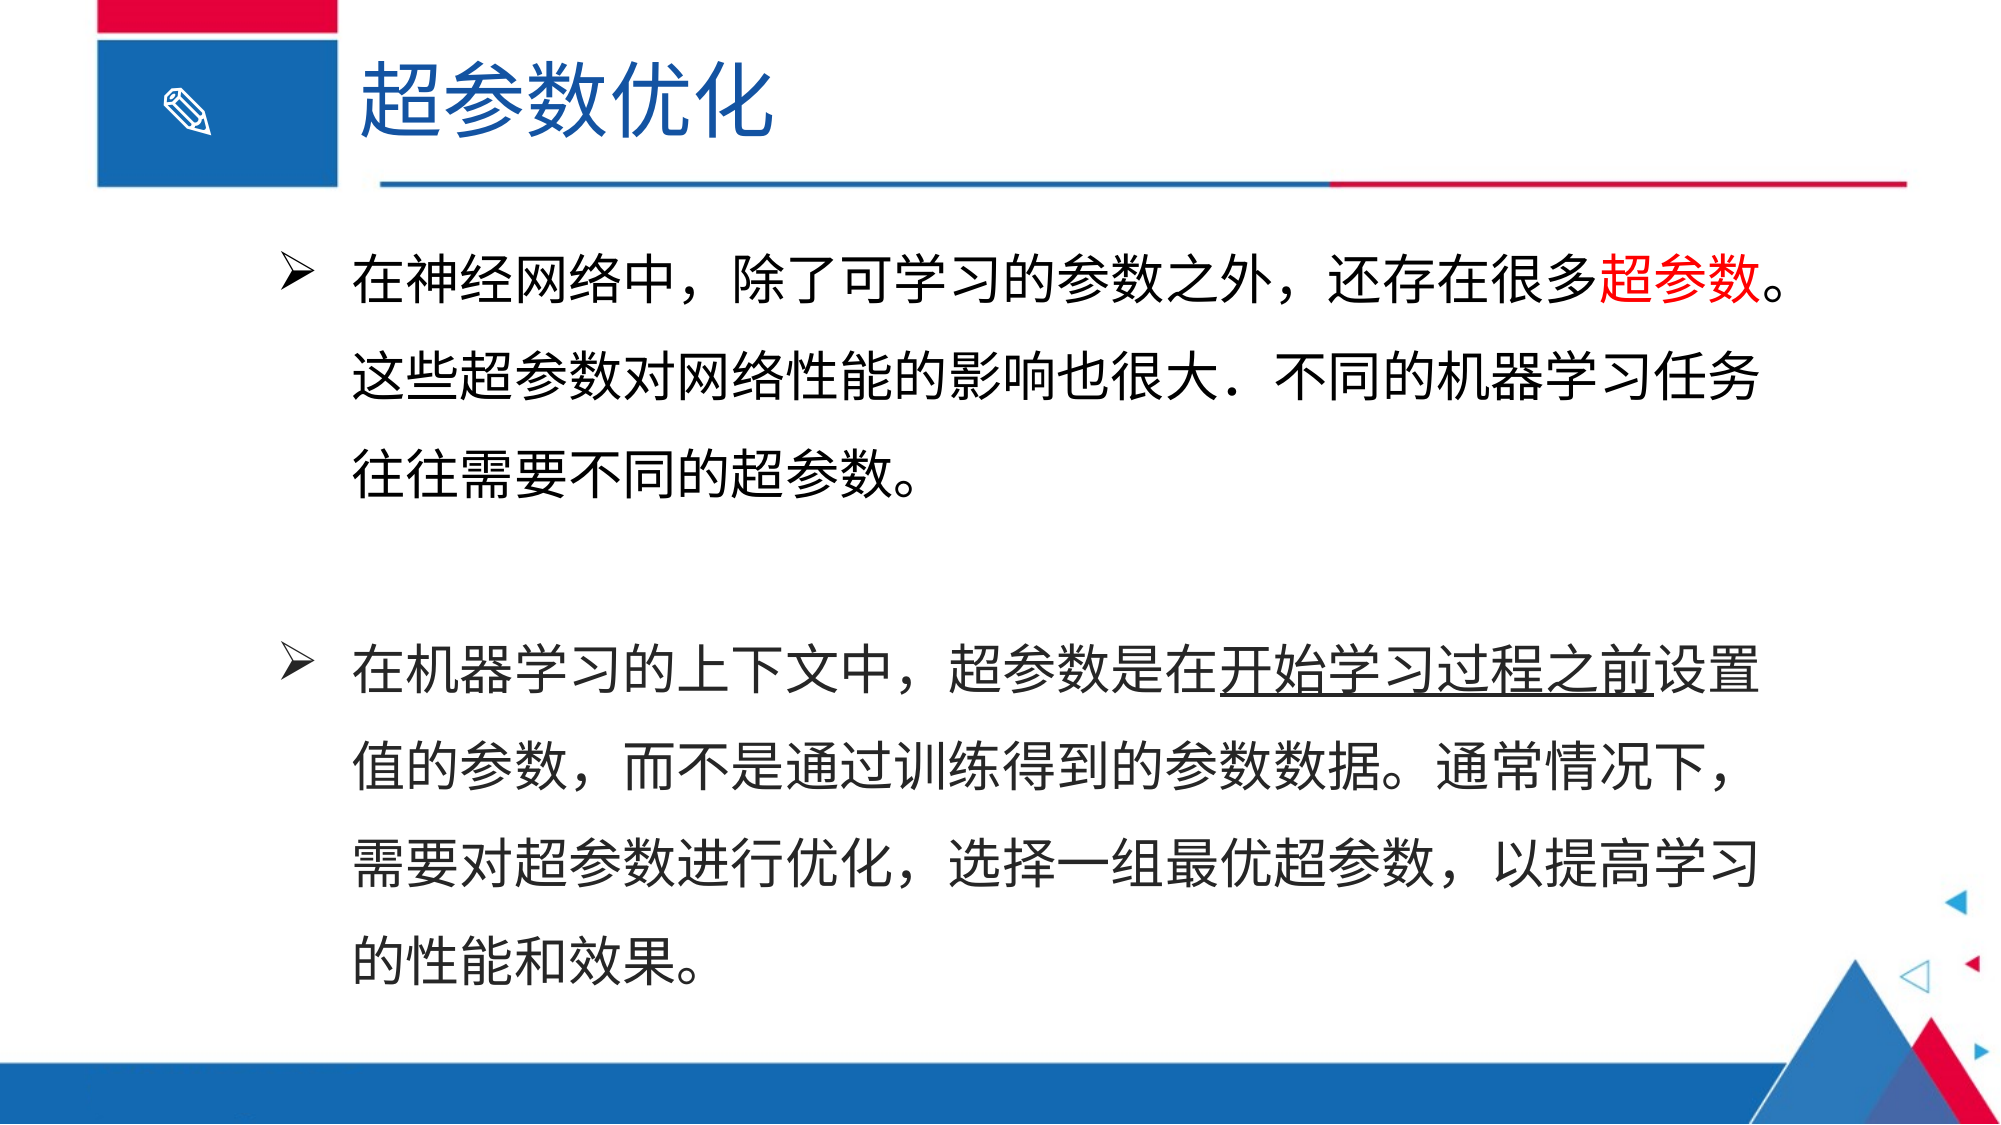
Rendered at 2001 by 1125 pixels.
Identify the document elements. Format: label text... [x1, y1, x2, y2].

picture [0, 0, 2000, 1124]
text_box 在神经网络中，除了可学习的参数之外，还存在很多超参数。这些超参数对网络性能的影响也很大．不同的机器学习任务往往需要不同的超参数。 在机器学习的上下文中，超参数是在开始学习过程之前设置值的参数，而不是通过训练得到的参数数据。通常情况下，需要对超参数进行优化，选择一组最优超参数，以提高学习的性能和效果。 [261, 205, 1830, 1009]
title 超参数优化 [344, 51, 1413, 159]
